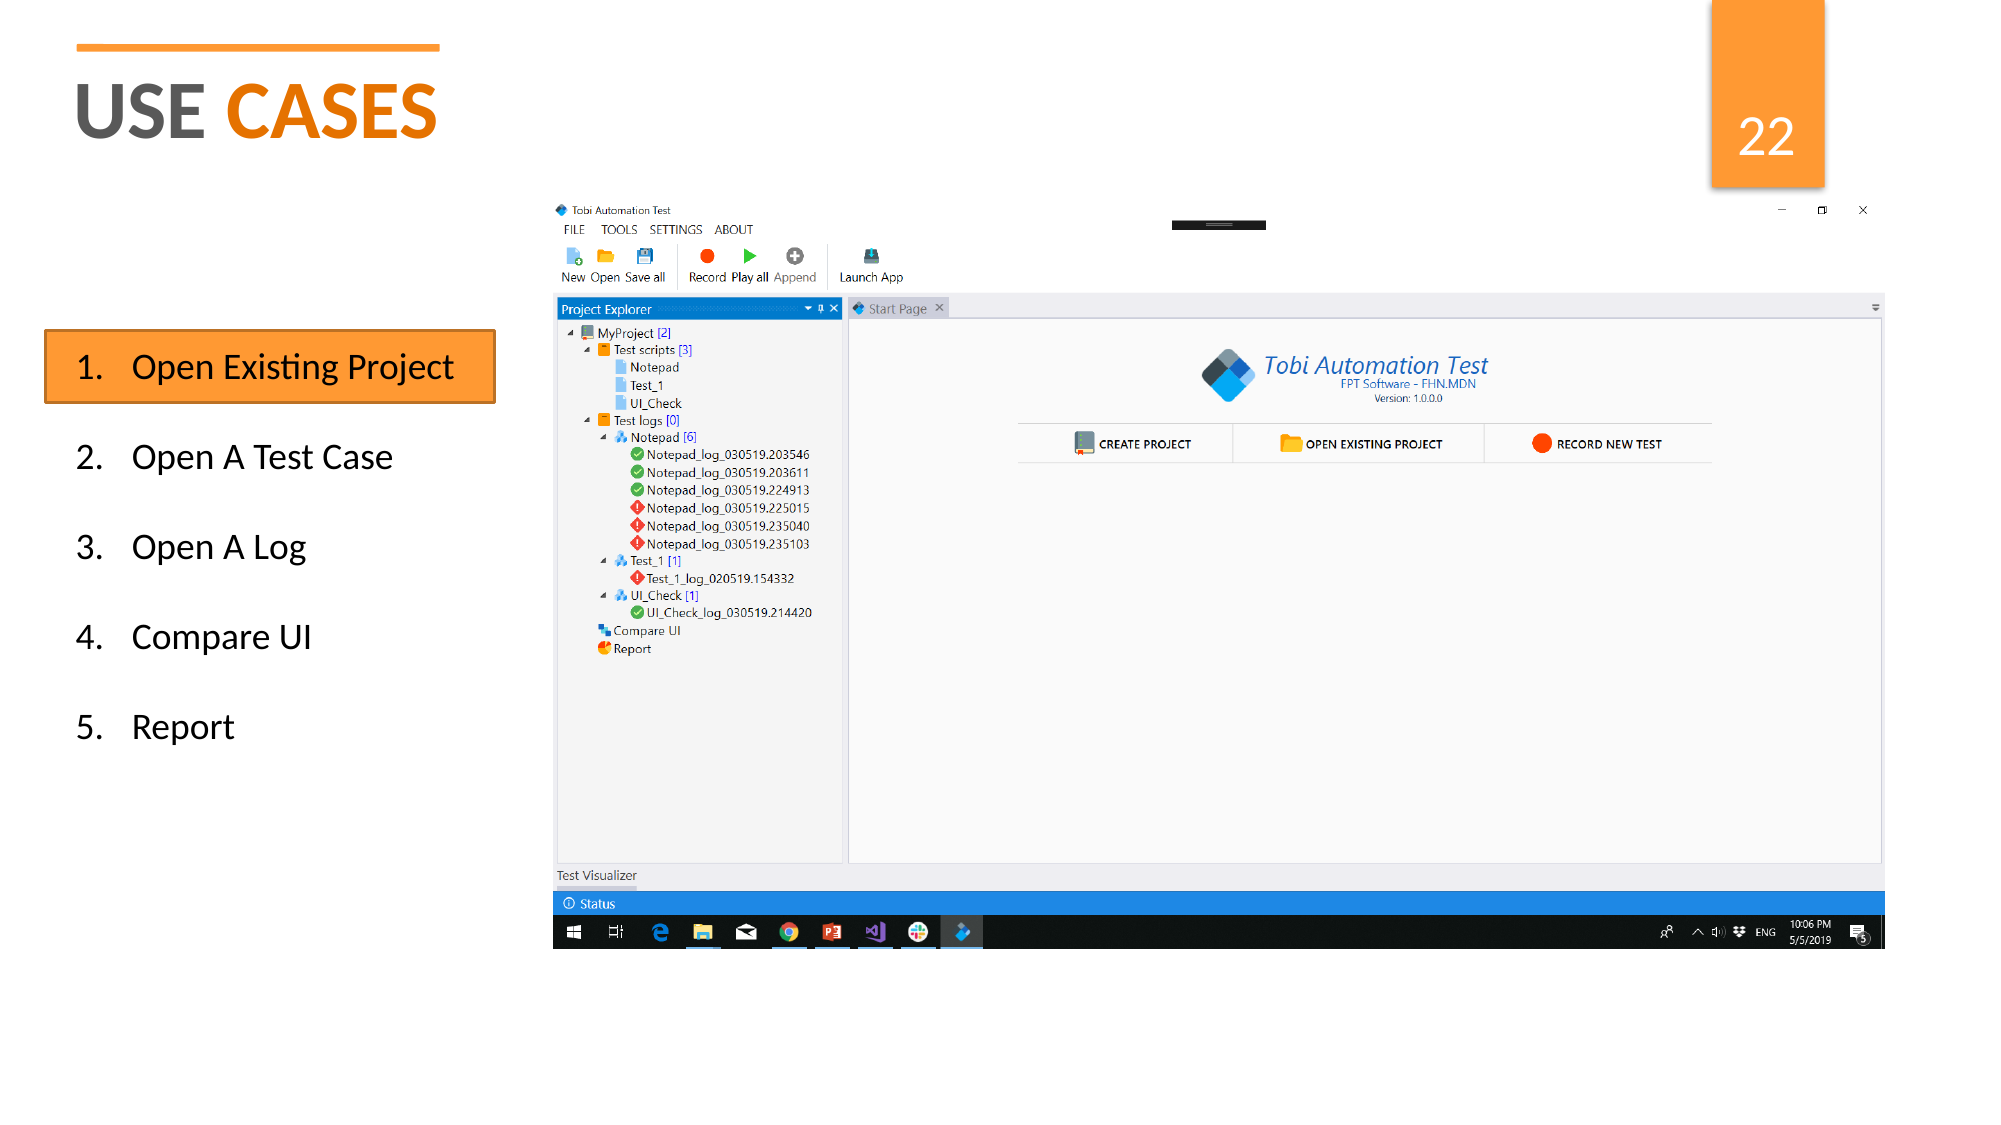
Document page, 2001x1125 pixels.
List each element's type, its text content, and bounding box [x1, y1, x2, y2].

text_box Open Existing Project Open A Test Case Open A Log Compare UI Report [60, 334, 479, 755]
text_box [44, 329, 496, 404]
slide_number 22 [1698, 48, 1836, 175]
text_box [75, 42, 442, 47]
picture [553, 200, 1885, 950]
text_box USE CASES [58, 47, 1500, 163]
